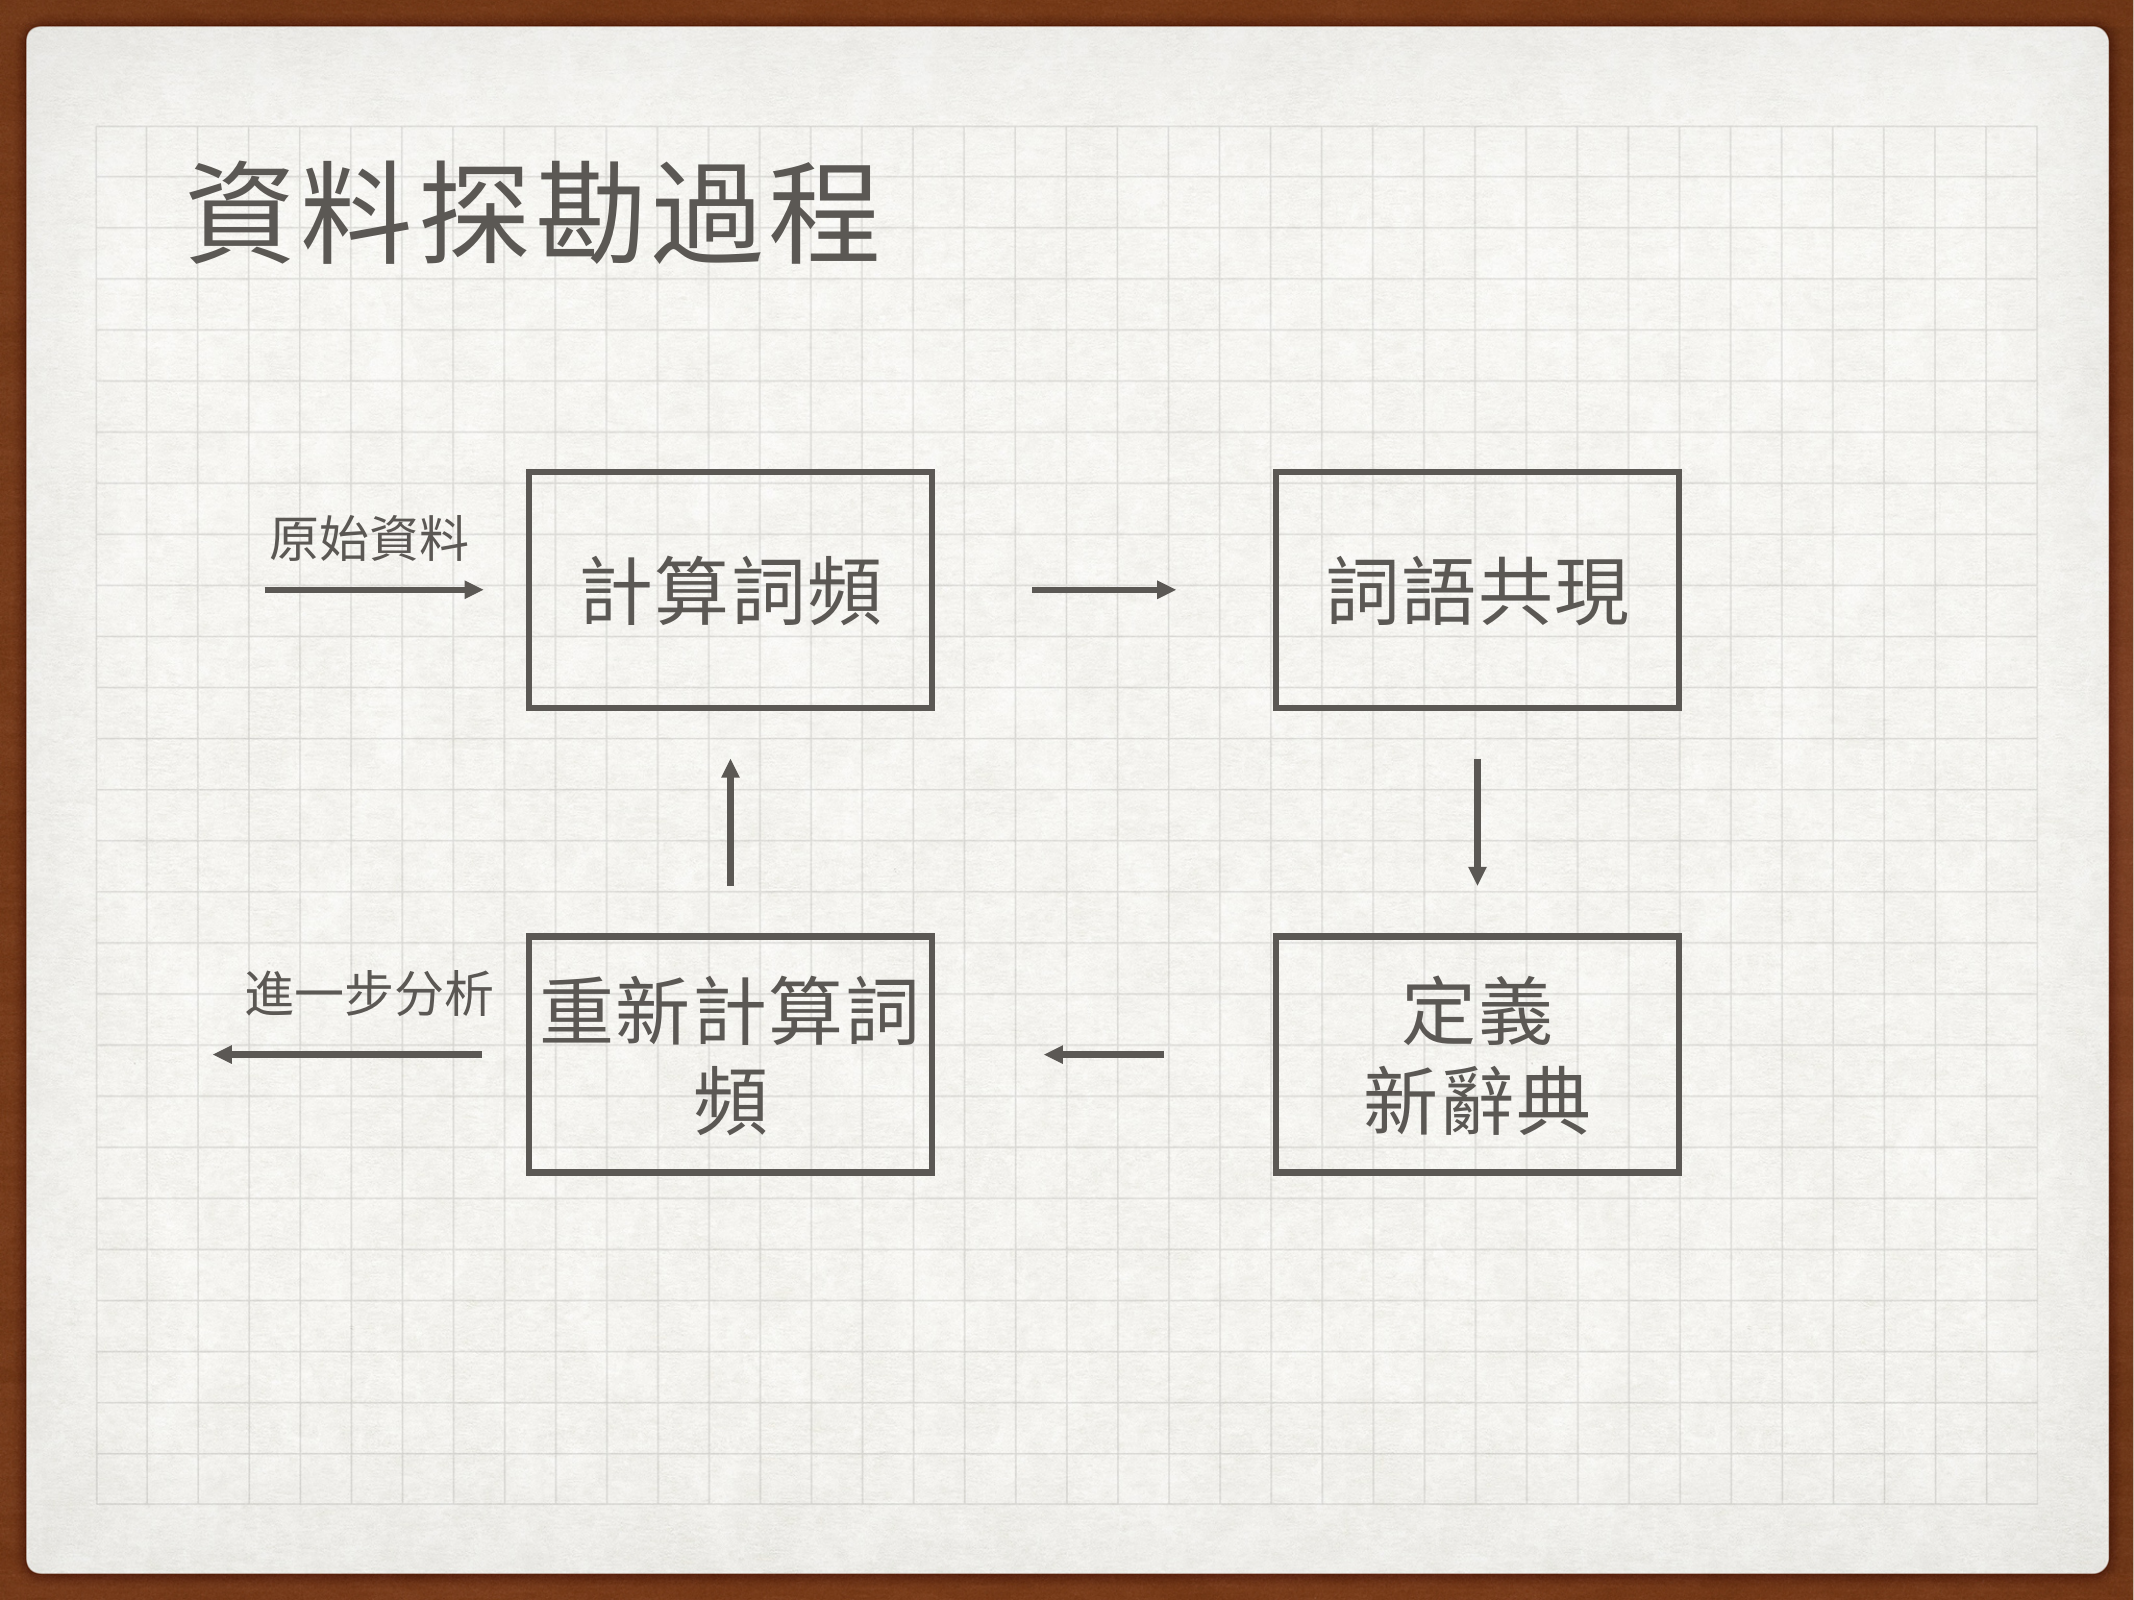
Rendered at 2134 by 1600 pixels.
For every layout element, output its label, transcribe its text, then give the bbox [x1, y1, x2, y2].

text_box [1471, 758, 1484, 886]
text_box [1031, 583, 1177, 596]
text_box 計算詞頻 [528, 471, 933, 708]
text_box [1044, 1048, 1164, 1061]
text_box 原始資料 [261, 499, 479, 576]
text_box [213, 1048, 482, 1061]
text_box 重新計算詞頻 [528, 936, 933, 1173]
text_box 定義 新辭典 [1275, 936, 1680, 1173]
text_box [264, 583, 484, 596]
text_box 進一步分析 [236, 954, 504, 1031]
picture [0, 0, 2134, 1600]
text_box 資料探勘過程 [175, 134, 891, 286]
text_box 詞語共現 [1275, 471, 1680, 708]
text_box [724, 758, 737, 886]
